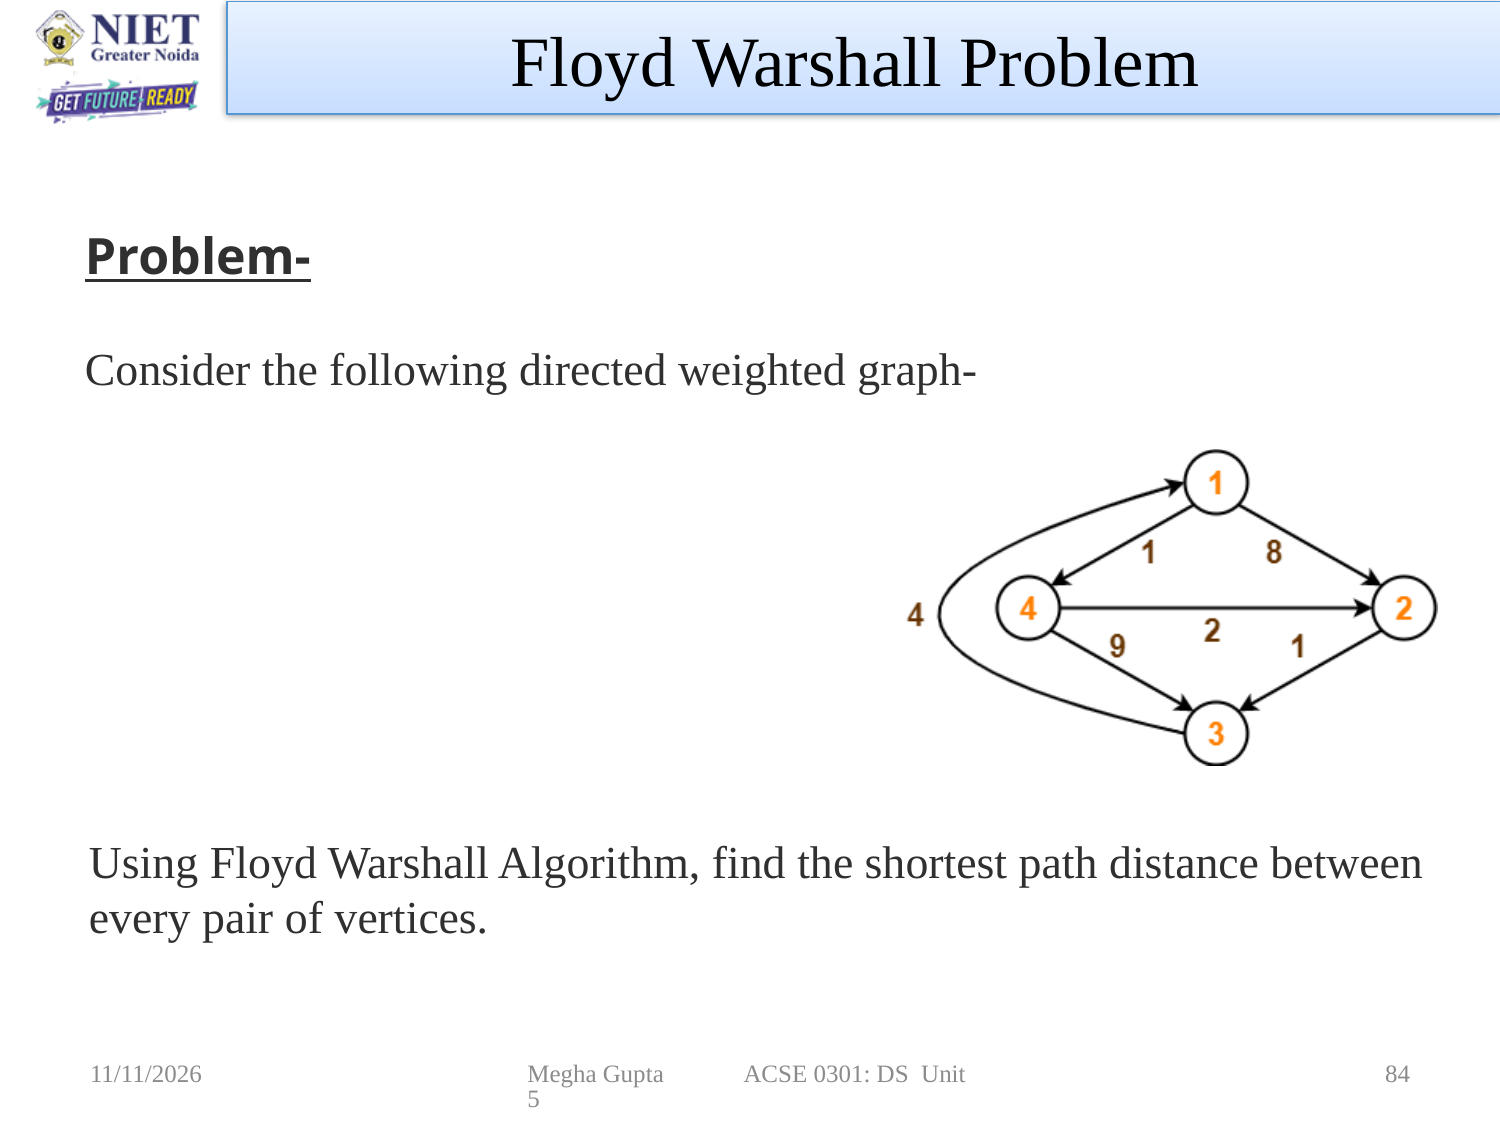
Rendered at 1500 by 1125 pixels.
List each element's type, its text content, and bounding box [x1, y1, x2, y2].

picture [0, 0, 236, 135]
footer Megha Gupta ACSE 0301: DS Unit 5 [512, 1042, 988, 1103]
text_box Floyd Warshall Problem [238, 1, 1500, 115]
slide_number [75, 1042, 425, 1103]
text_box Problem- Consider the following directed weighted graph- [70, 217, 1300, 457]
slide_number 84 [1074, 1042, 1425, 1103]
picture [887, 449, 1438, 766]
text_box Using Floyd Warshall Algorithm, find the shortest path distance between every pair of vertices. [74, 824, 1475, 950]
